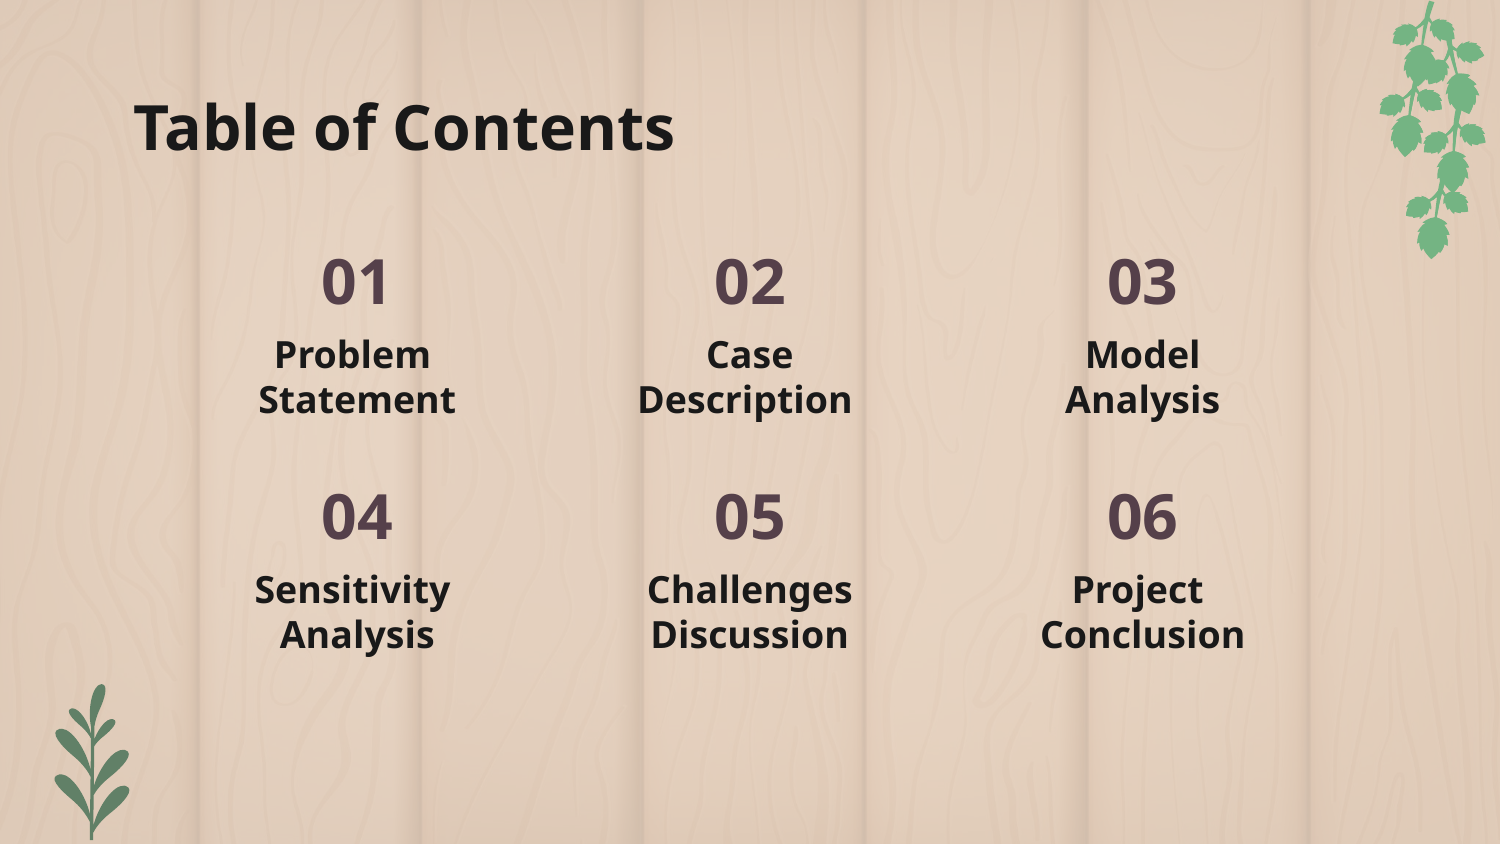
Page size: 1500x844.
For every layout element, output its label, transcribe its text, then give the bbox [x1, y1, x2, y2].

title 02 [689, 242, 811, 316]
subtitle Model Analysis [1020, 316, 1266, 437]
title 01 [297, 242, 418, 316]
text_box [54, 684, 130, 841]
title 04 [297, 478, 418, 551]
subtitle Case Description [618, 316, 882, 437]
subtitle Challenges Discussion [618, 551, 882, 672]
title 03 [1082, 242, 1204, 316]
title 06 [1082, 478, 1204, 551]
subtitle Sensitivity Analysis [225, 551, 490, 672]
subtitle Project Conclusion [1010, 551, 1275, 672]
subtitle Problem Statement [225, 316, 490, 437]
title 05 [689, 478, 811, 551]
title Table of Contents [118, 72, 1382, 167]
